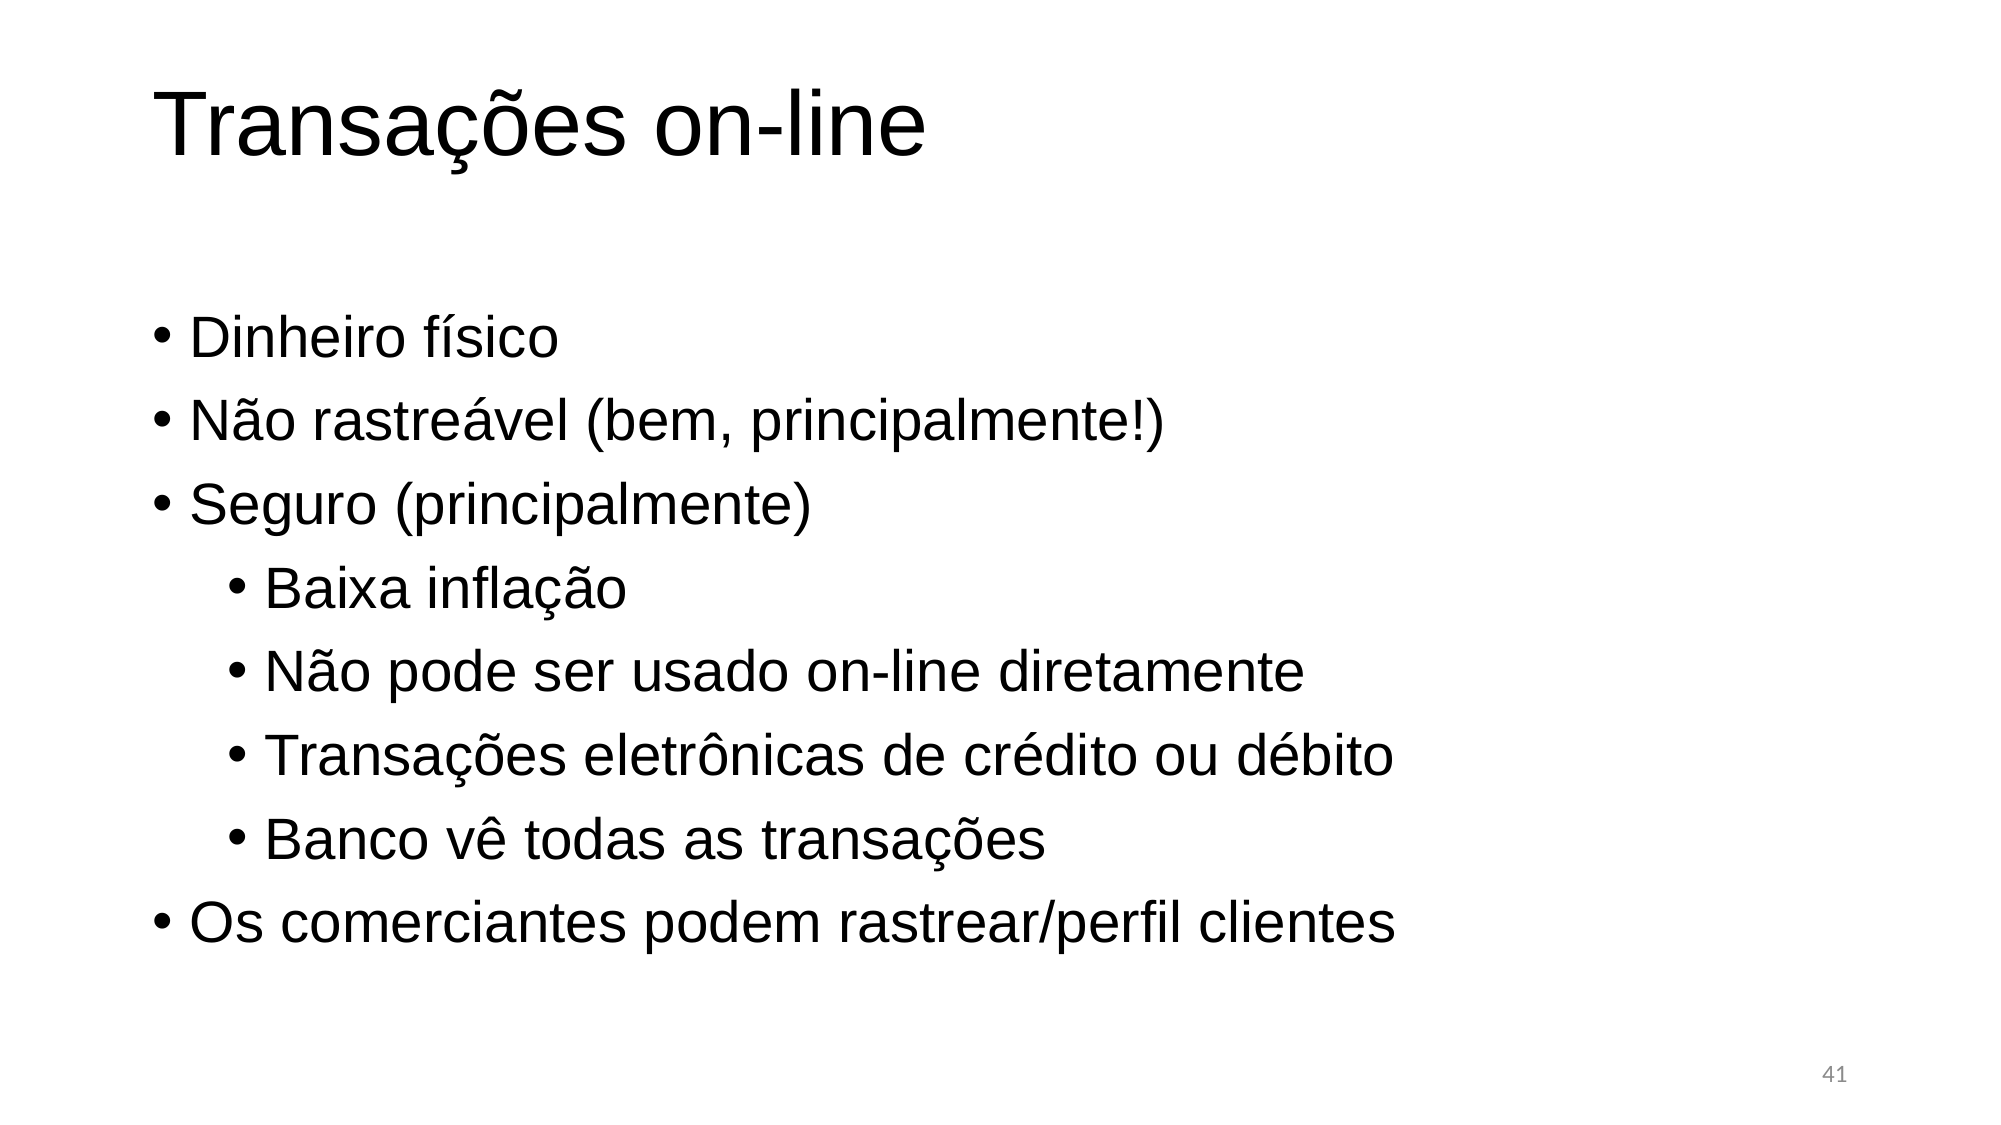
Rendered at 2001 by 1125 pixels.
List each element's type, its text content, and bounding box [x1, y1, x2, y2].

text_box Transações on-line [137, 59, 1863, 278]
text_box Dinheiro físico Não rastreável (bem, principalmente!) Seguro (principalmente) Baixa inflação Não pode ser usado on-line diretamente Transações eletrônicas de crédito ou débito Banco vê todas as transações Os comerciantes podem rastrear/perfil clientes [137, 299, 1863, 1014]
text_box 41 [1412, 1042, 1863, 1103]
